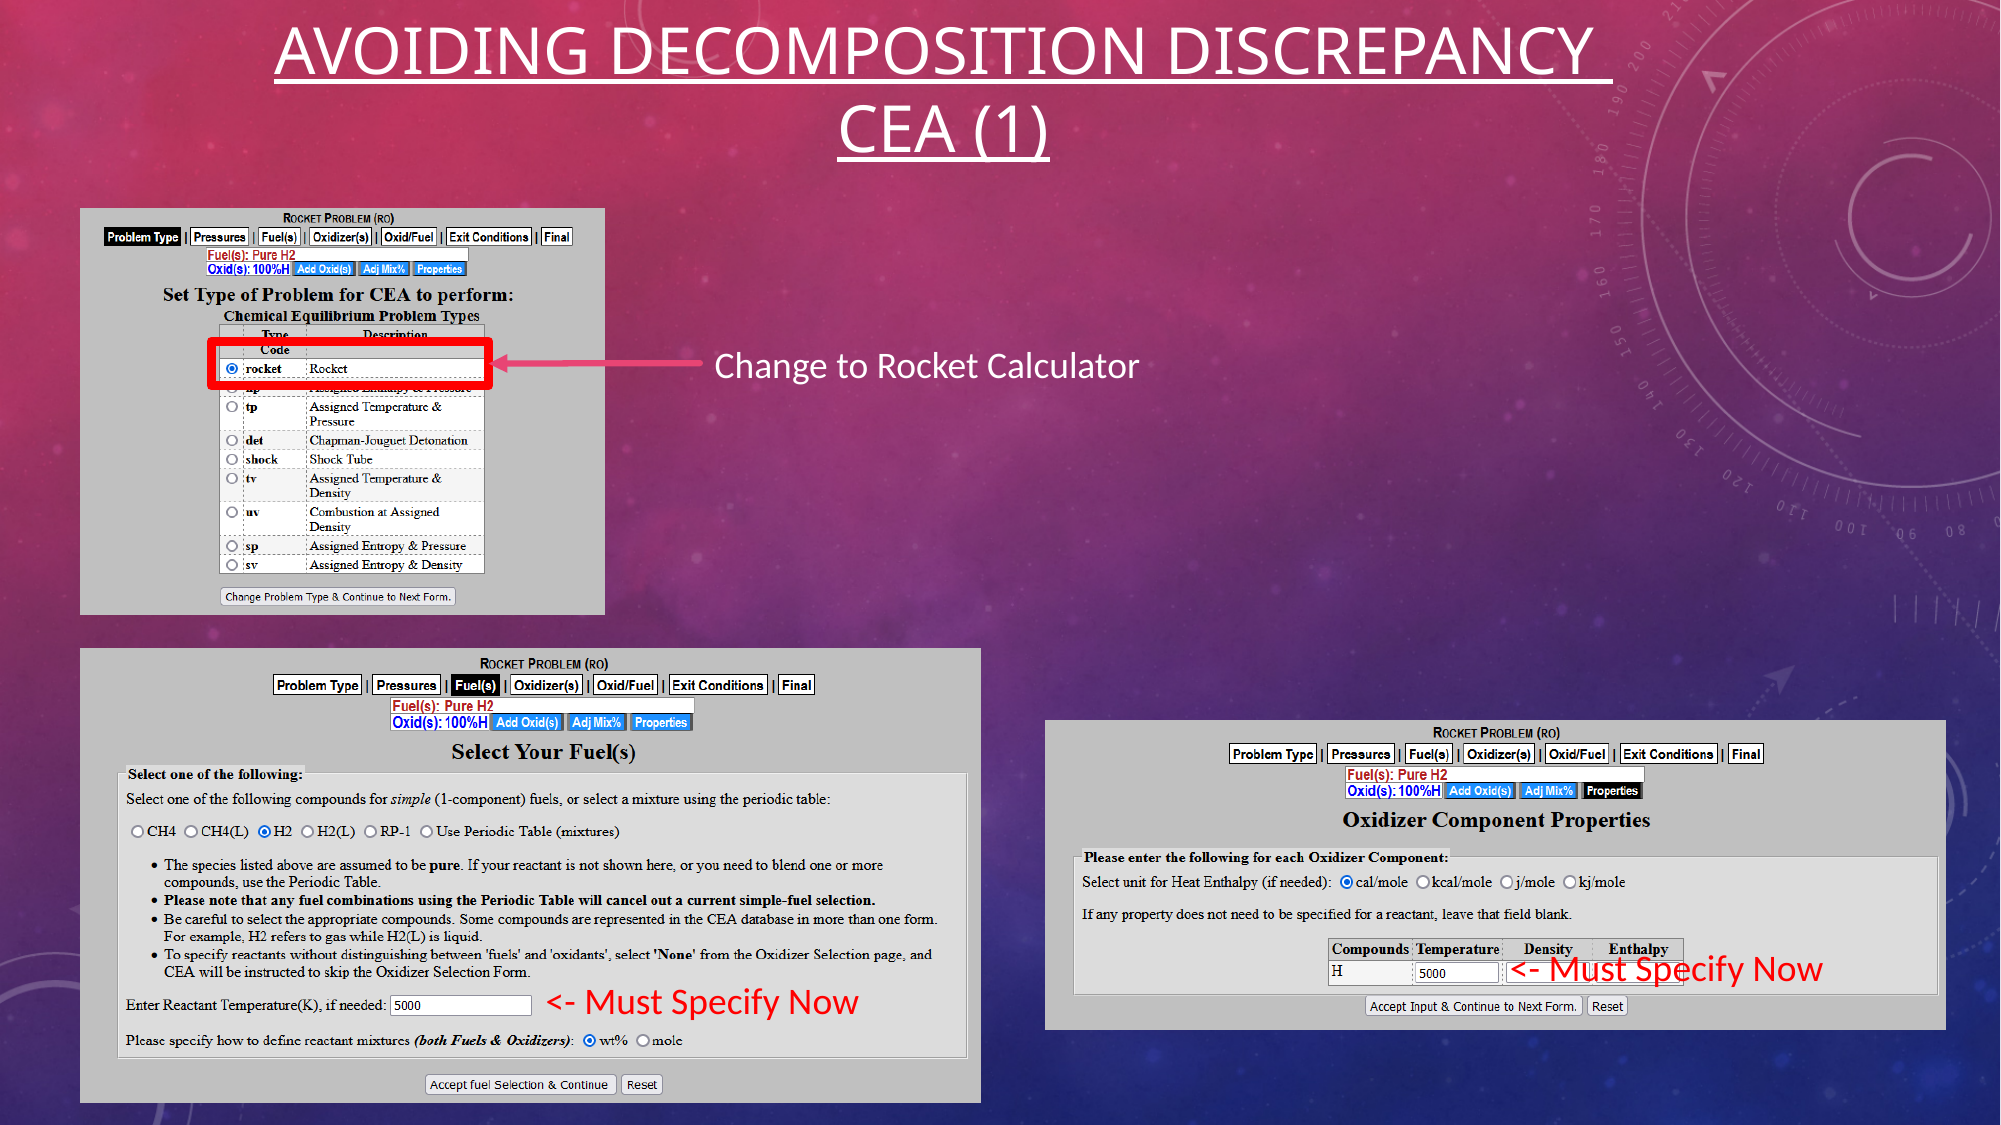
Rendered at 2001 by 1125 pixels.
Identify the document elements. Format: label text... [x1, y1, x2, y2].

picture [0, 0, 2001, 1125]
text_box Change to Rocket Calculator [699, 333, 1188, 393]
title Avoiding Decomposition Discrepancy CEA (1) [112, 0, 1775, 175]
